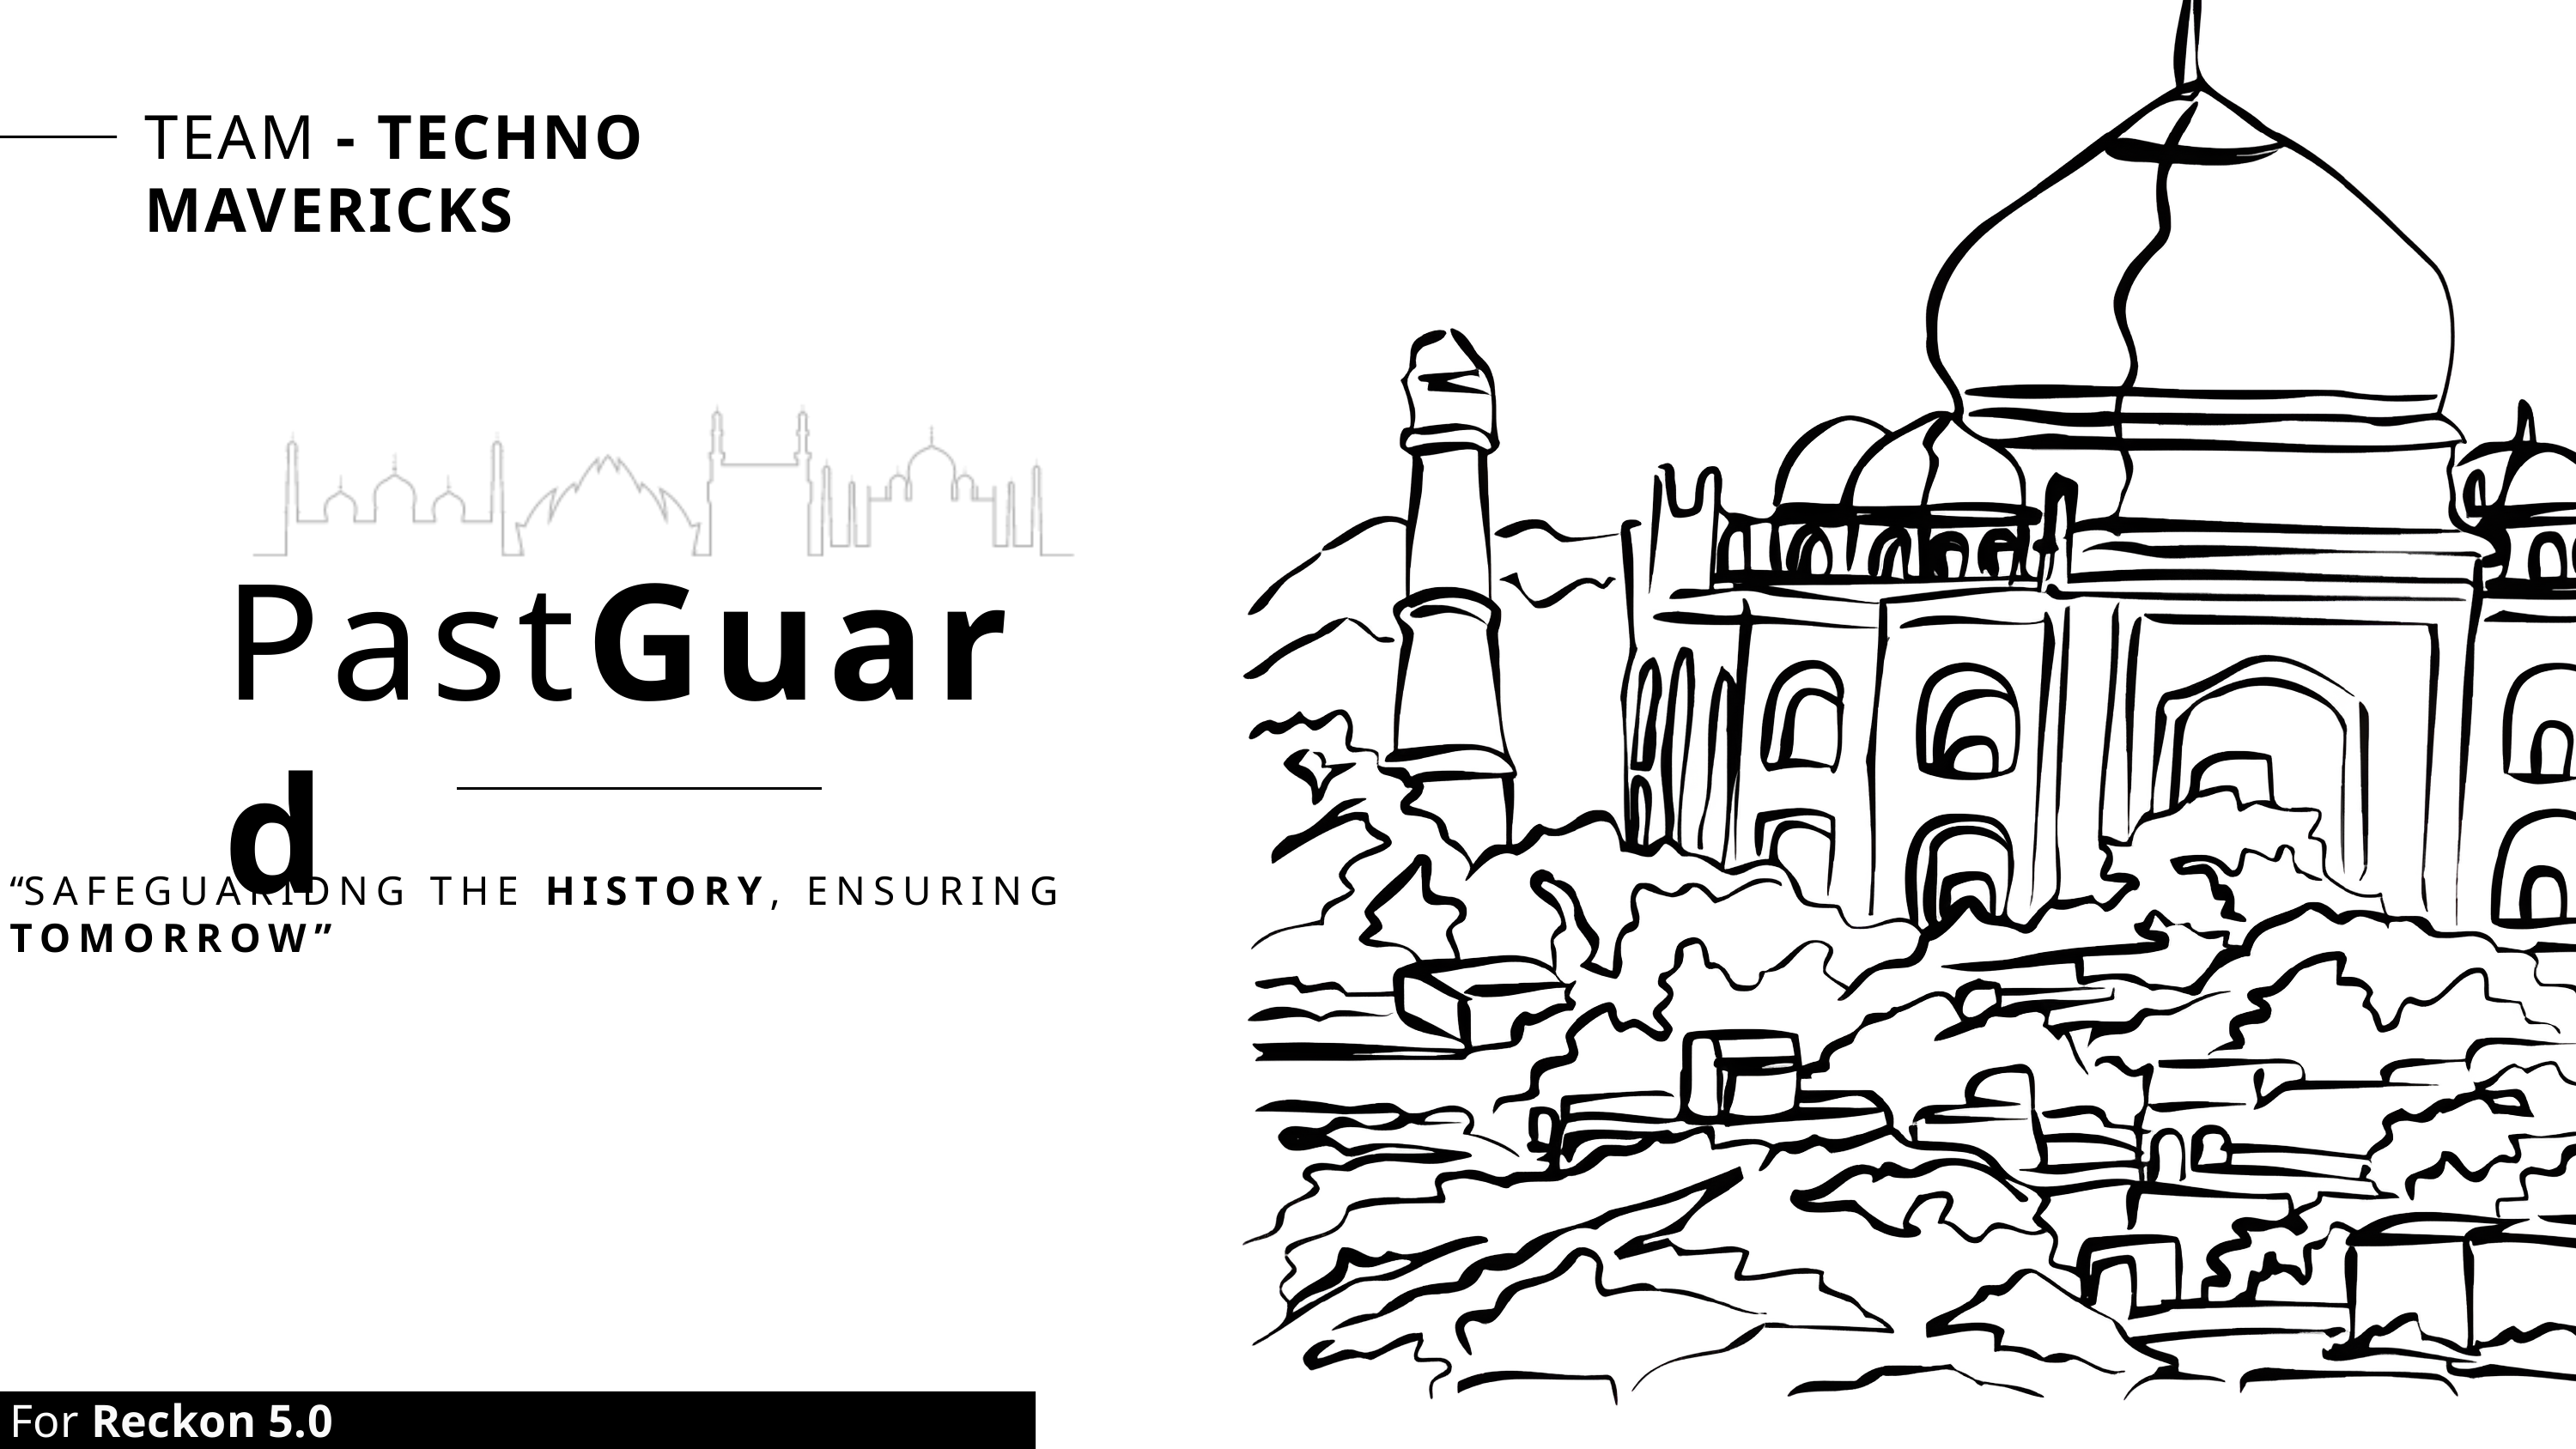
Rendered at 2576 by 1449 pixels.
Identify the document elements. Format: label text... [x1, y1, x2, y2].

text_box “SAFEGUARIDNG THE HISTORY, ENSURING TOMORROW” [8, 864, 1111, 961]
title TEAM - TECHNO MAVERICKS [143, 85, 1002, 341]
text_box [0, 135, 118, 138]
text_box PastGuard [222, 575, 1076, 864]
text_box For Reckon 5.0 [8, 1391, 822, 1447]
text_box [0, 1391, 1036, 1449]
picture [78, 0, 2576, 1449]
